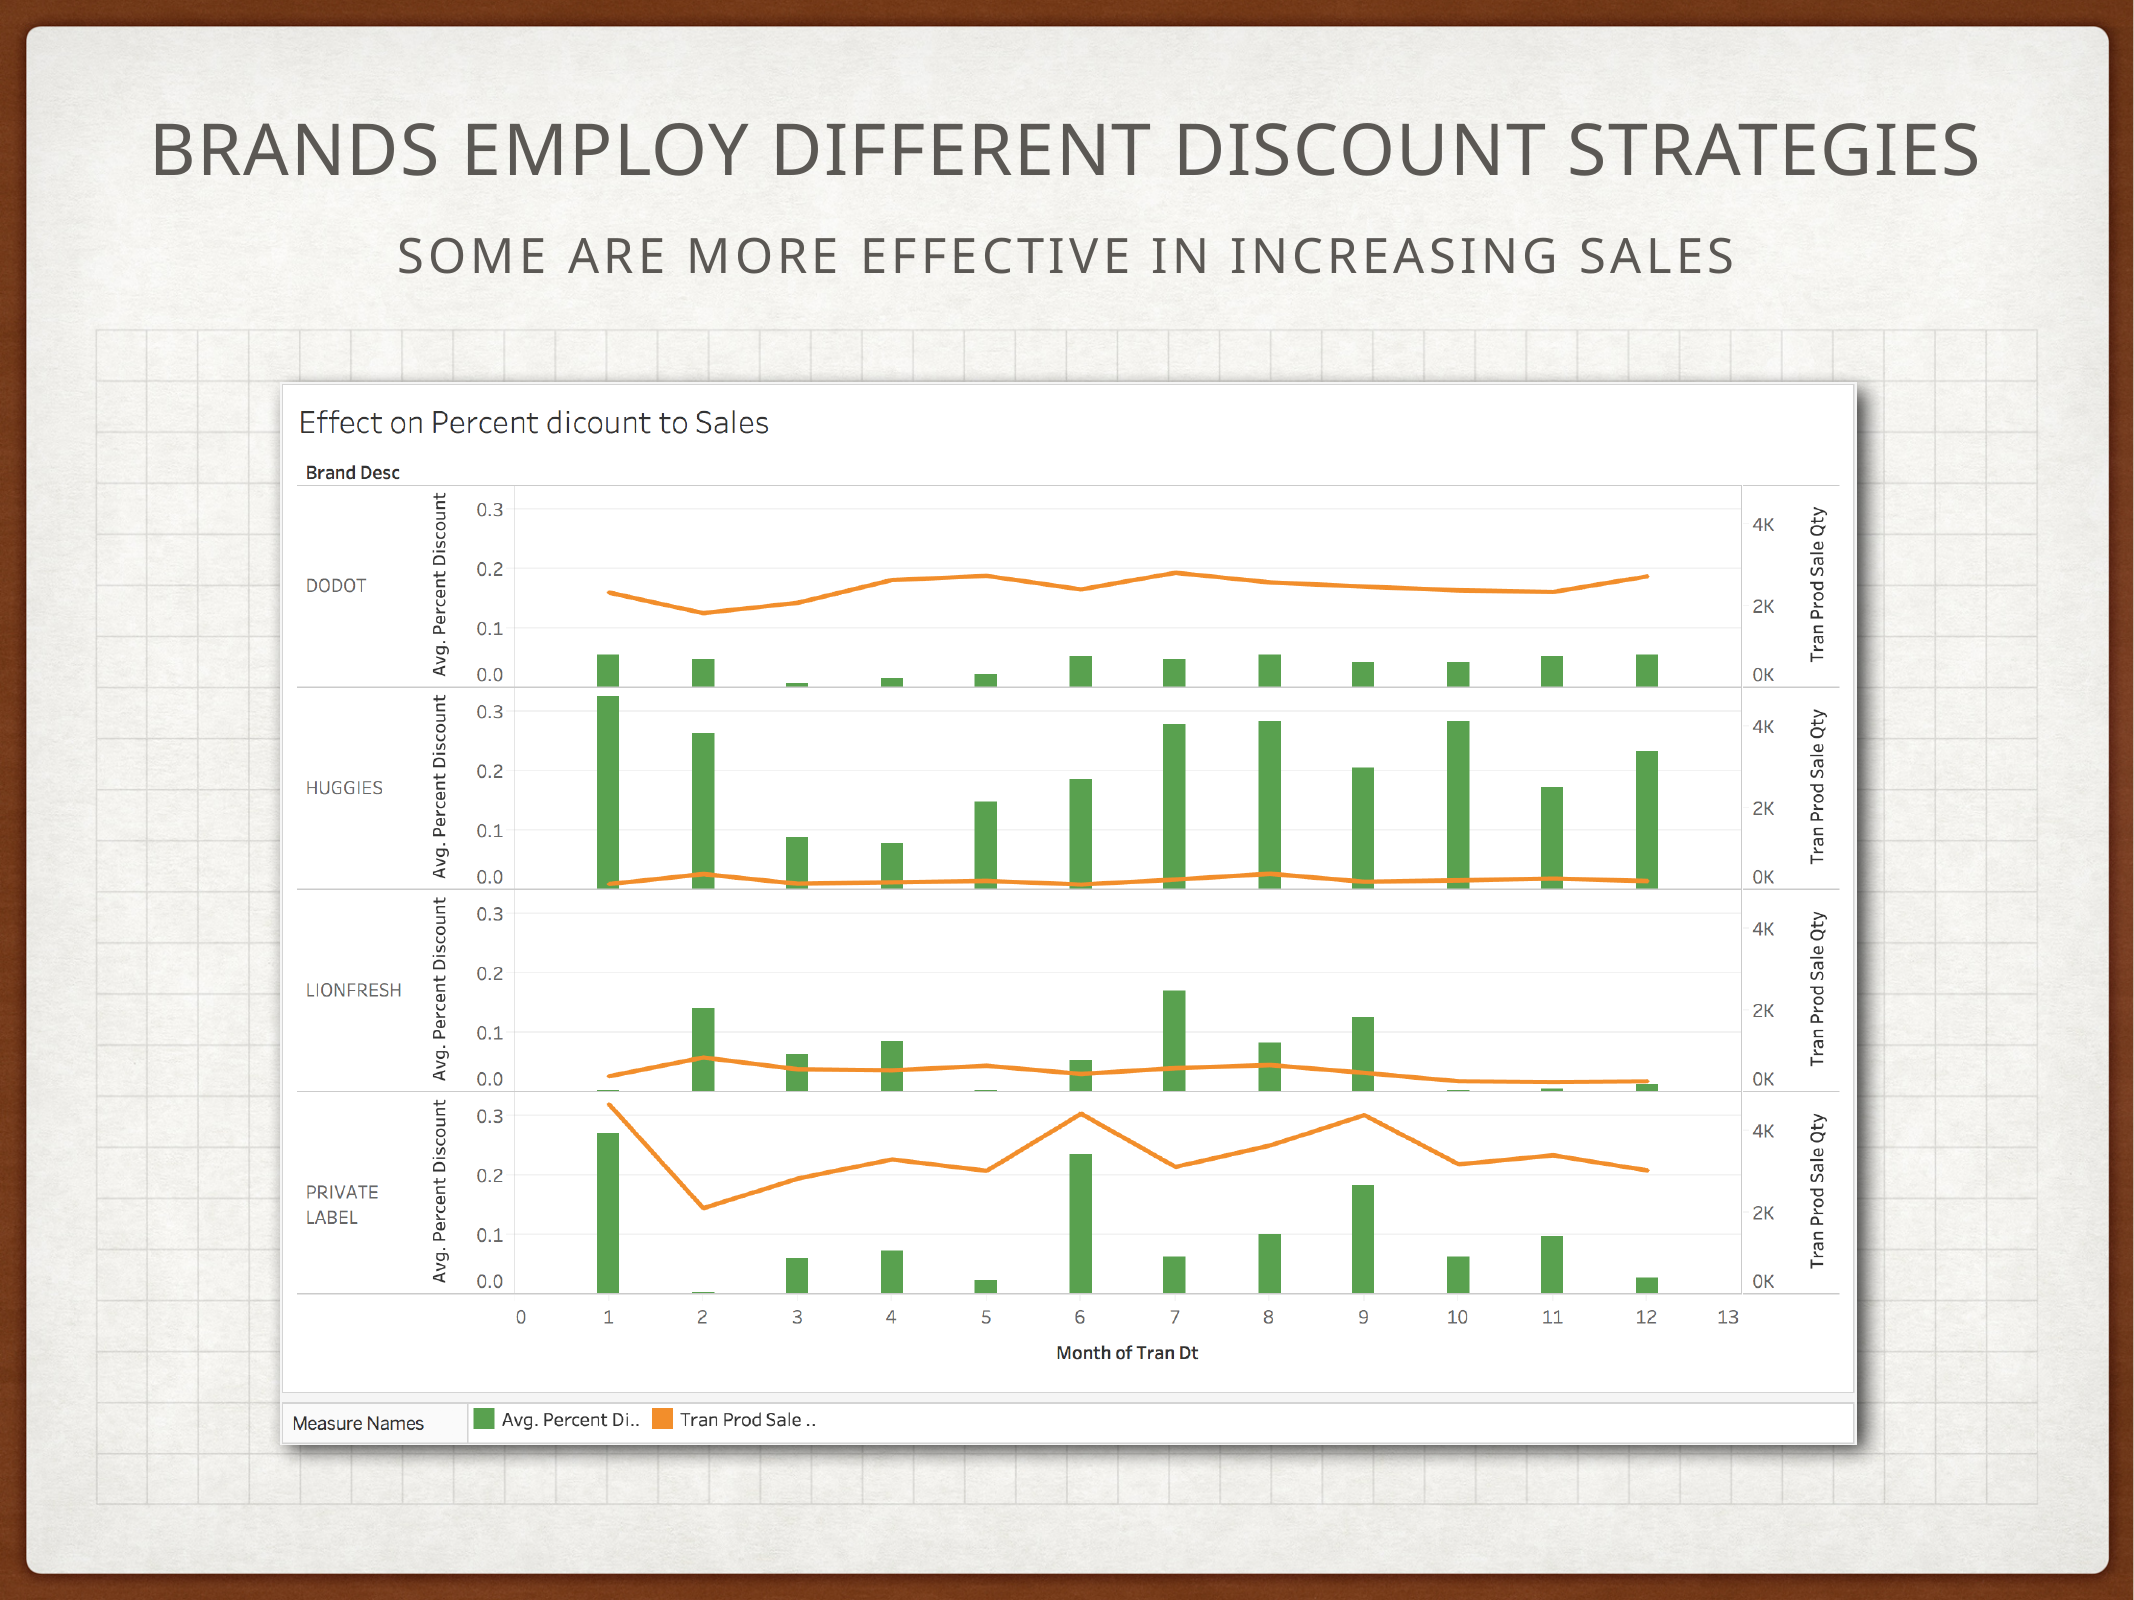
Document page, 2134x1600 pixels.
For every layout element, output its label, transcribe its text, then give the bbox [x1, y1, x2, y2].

title Brands employ different discount strategies [109, 95, 2024, 216]
picture [0, 0, 2134, 1600]
list Some are more effective in increasing sales [109, 216, 2024, 299]
